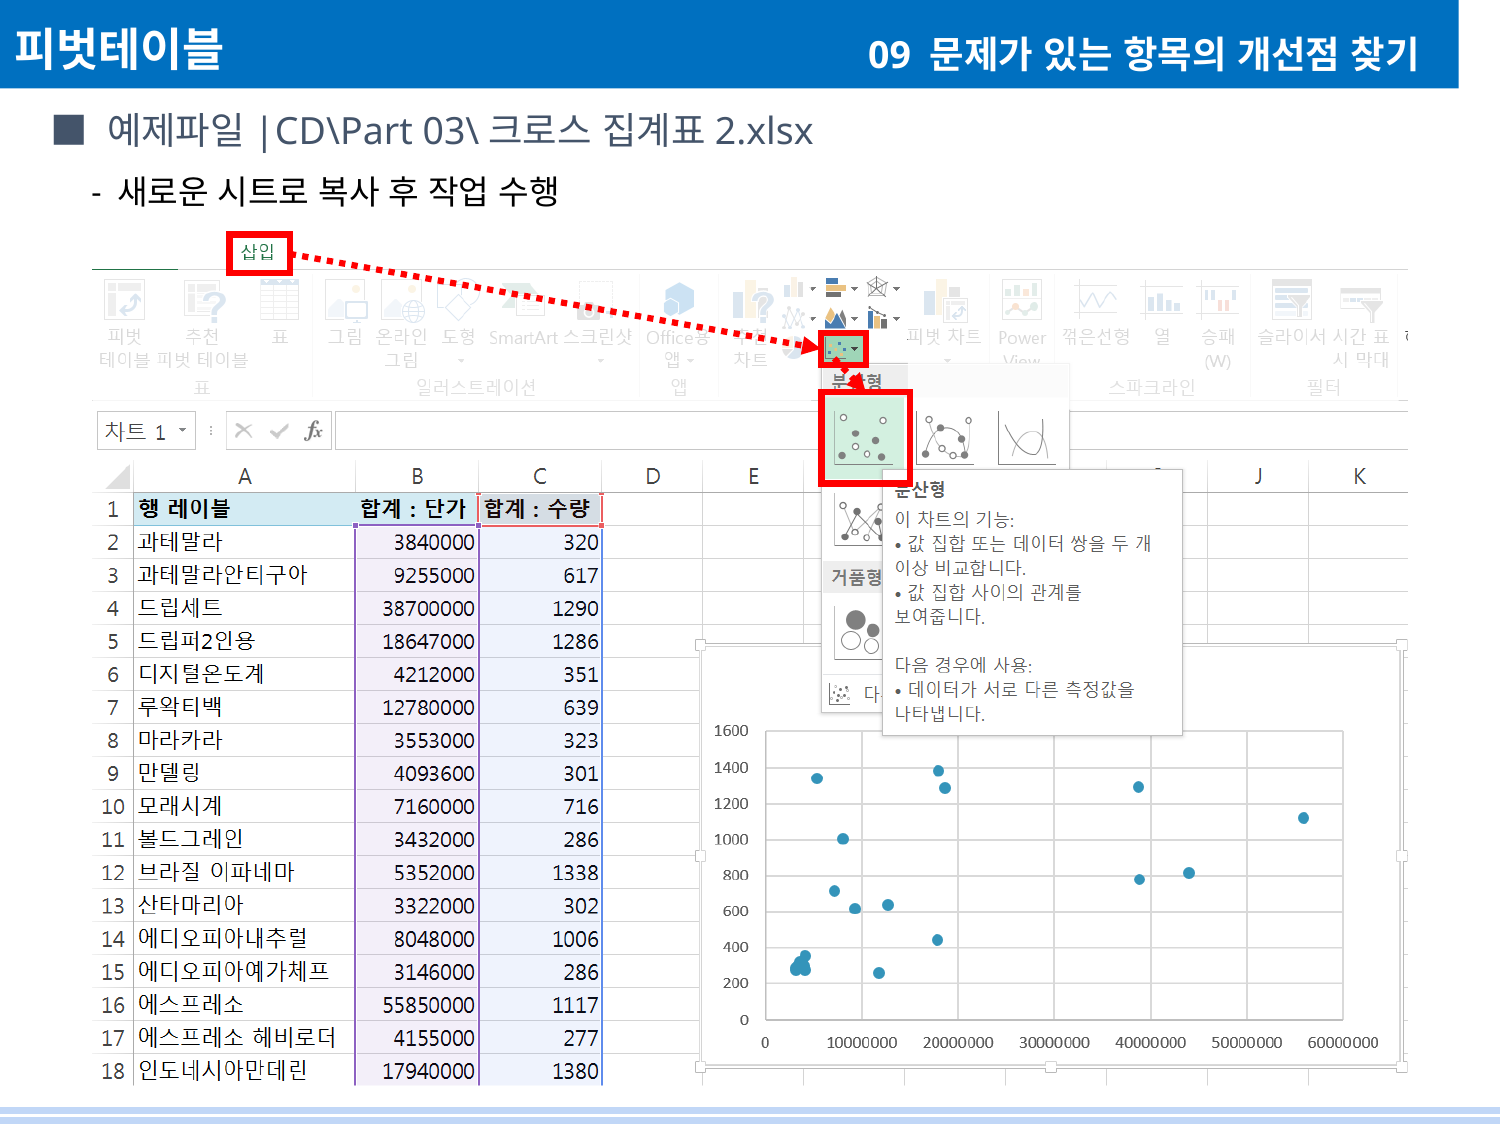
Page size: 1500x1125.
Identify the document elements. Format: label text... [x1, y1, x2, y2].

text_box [289, 253, 821, 349]
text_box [0, 0, 1459, 89]
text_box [834, 358, 866, 393]
text_box ■ 예제파일|CD\Part 03\크로스 집계표2.xlsx [35, 100, 1417, 160]
picture [92, 225, 1408, 1086]
text_box - 새로운 시트로 복사 후 작업 수행 [76, 163, 575, 219]
